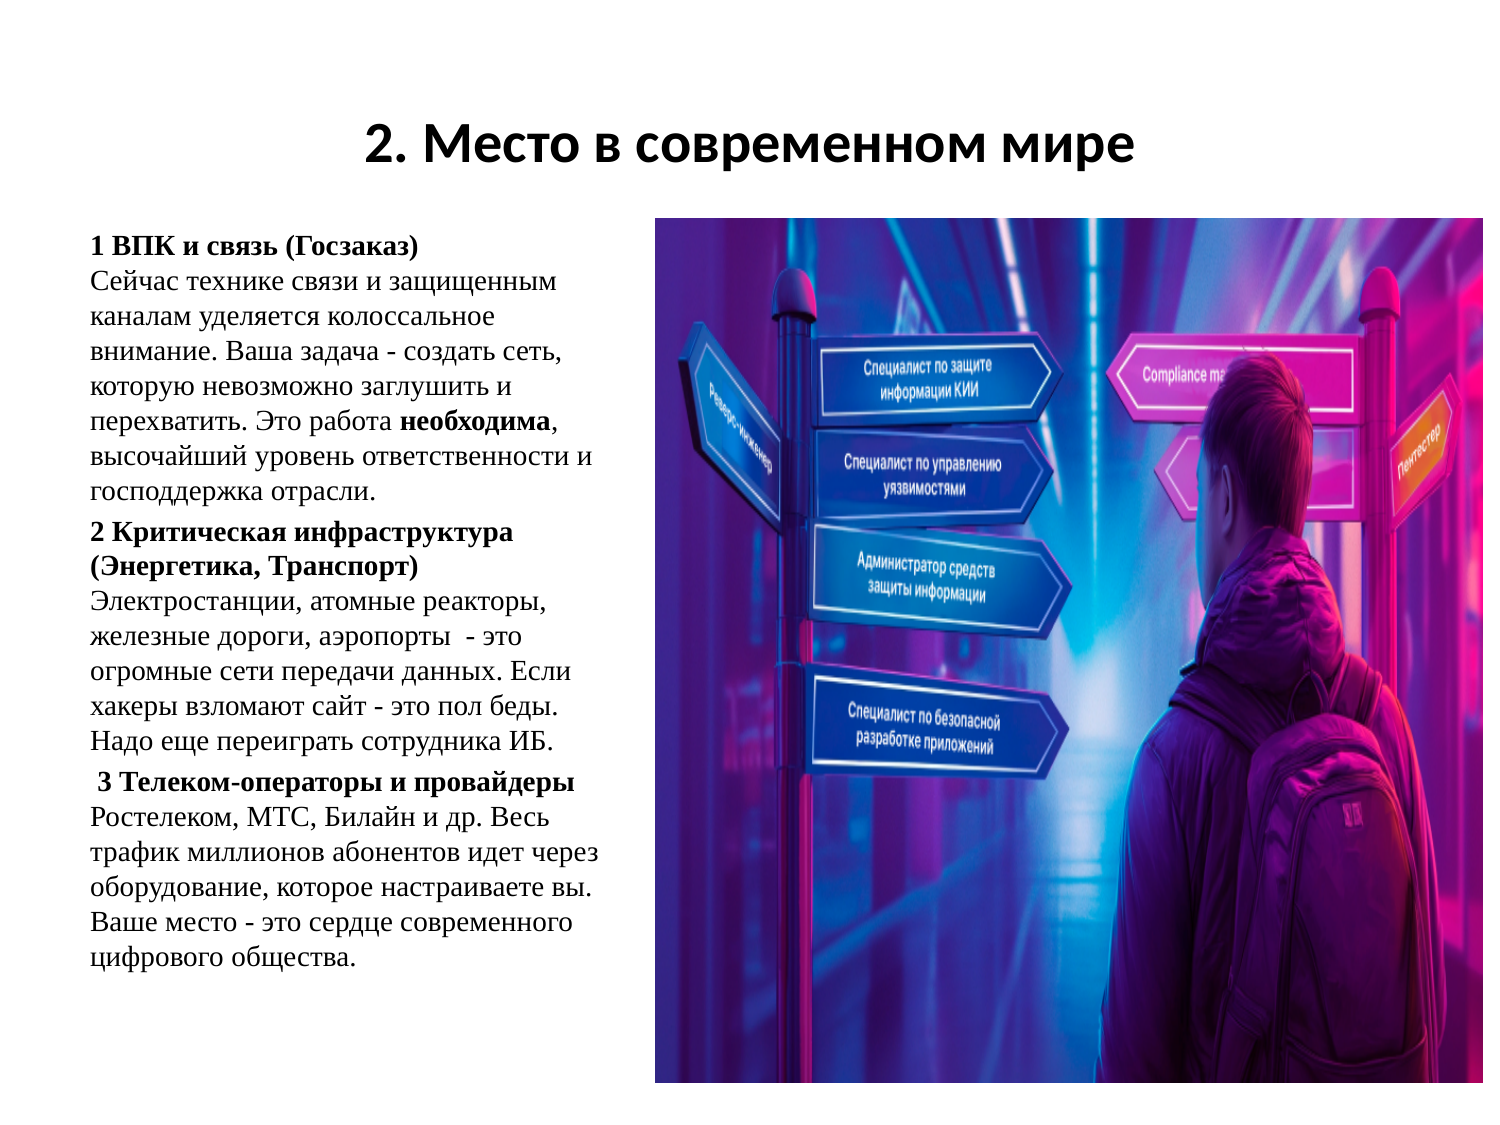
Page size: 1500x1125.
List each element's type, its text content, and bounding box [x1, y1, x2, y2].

title 2. Место в современном мире [75, 45, 1425, 233]
picture [1091, 322, 1097, 367]
picture [655, 218, 1483, 1083]
list 1 ВПК и связь (Госзаказ) Сейчас технике связи и защищенным каналам уделяется колоссальное внимание. Ваша задача - создать сеть, которую невозможно заглушить и перехватить. Это работа необходима, высочайший уровень ответственности и господдержка отрасли. 2 Критическая инфраструктура (Энергетика, Транспорт) Электростанции, атомные реакторы, железные дороги, аэропорты - это огромные сети передачи данных. Если хакеры взломают сайт - это пол беды. Надо еще переиграть сотрудника ИБ. 3 Телеком-операторы и провайдеры Ростелеком, МТС, Билайн и др. Весь трафик миллионов абонентов идет через оборудование, которое настраиваете вы. Ваше место - это сердце современного цифрового общества. [75, 218, 644, 1083]
picture [1090, 272, 1097, 317]
picture [1091, 372, 1097, 559]
picture [1089, 218, 1097, 266]
